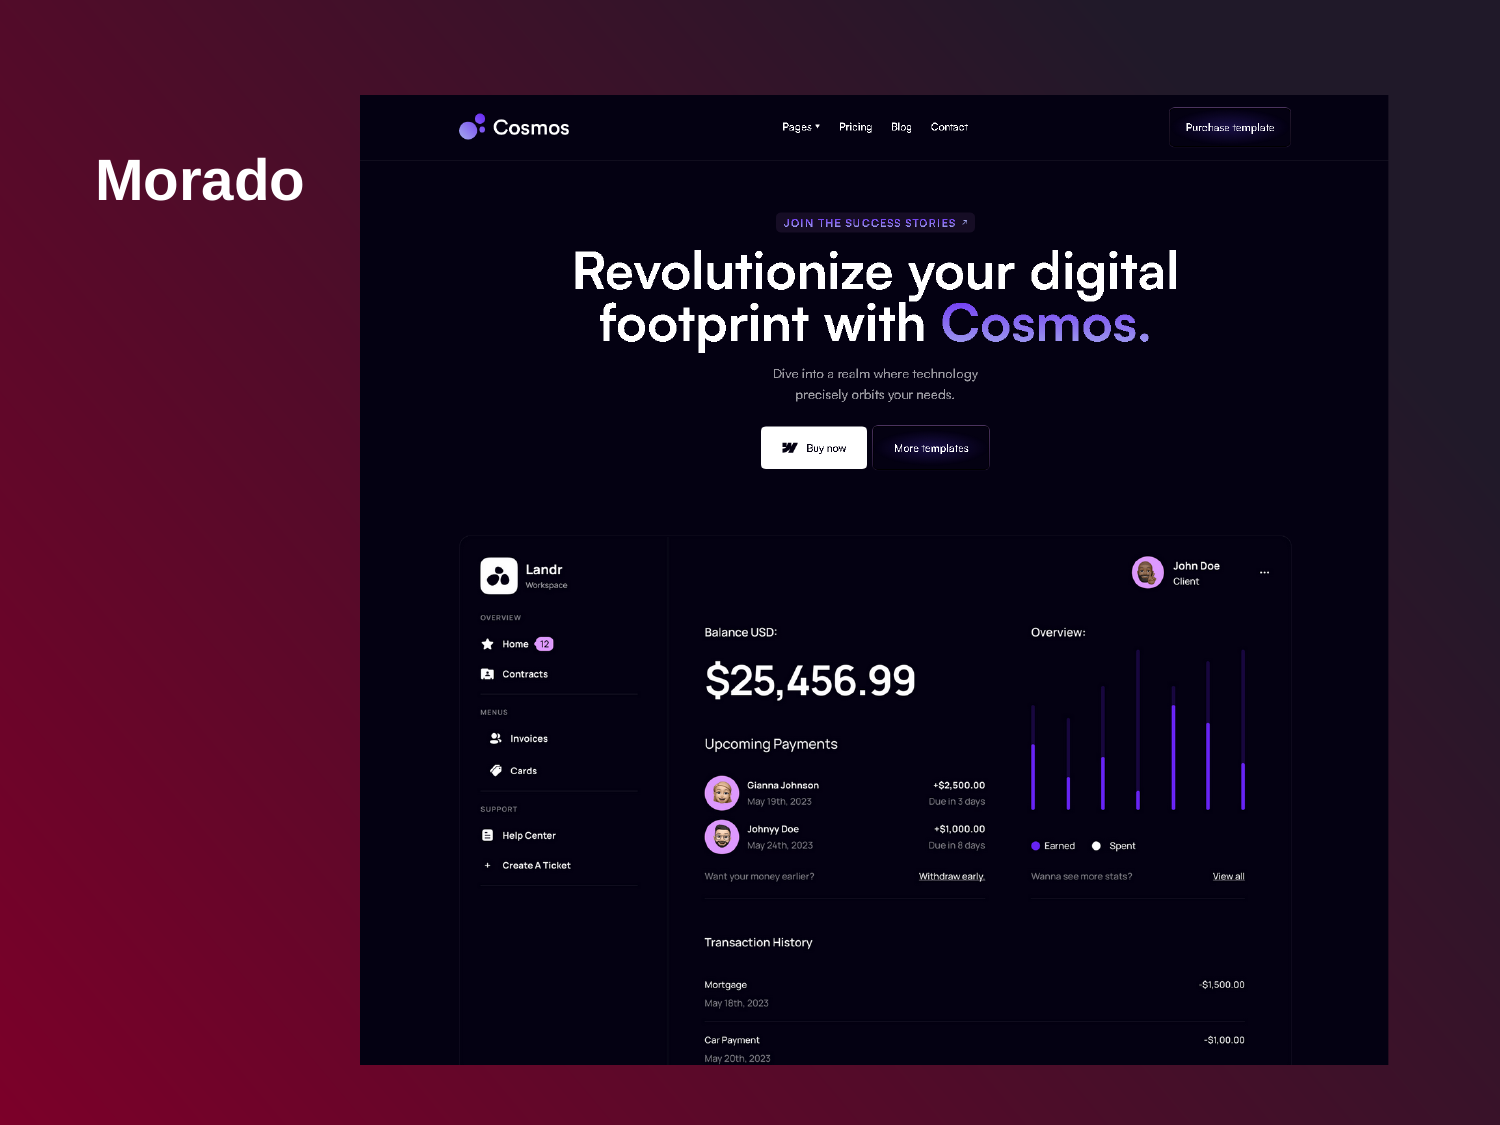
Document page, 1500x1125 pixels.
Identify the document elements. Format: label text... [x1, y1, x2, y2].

text_box Morado [80, 134, 321, 220]
picture [359, 95, 1389, 1065]
